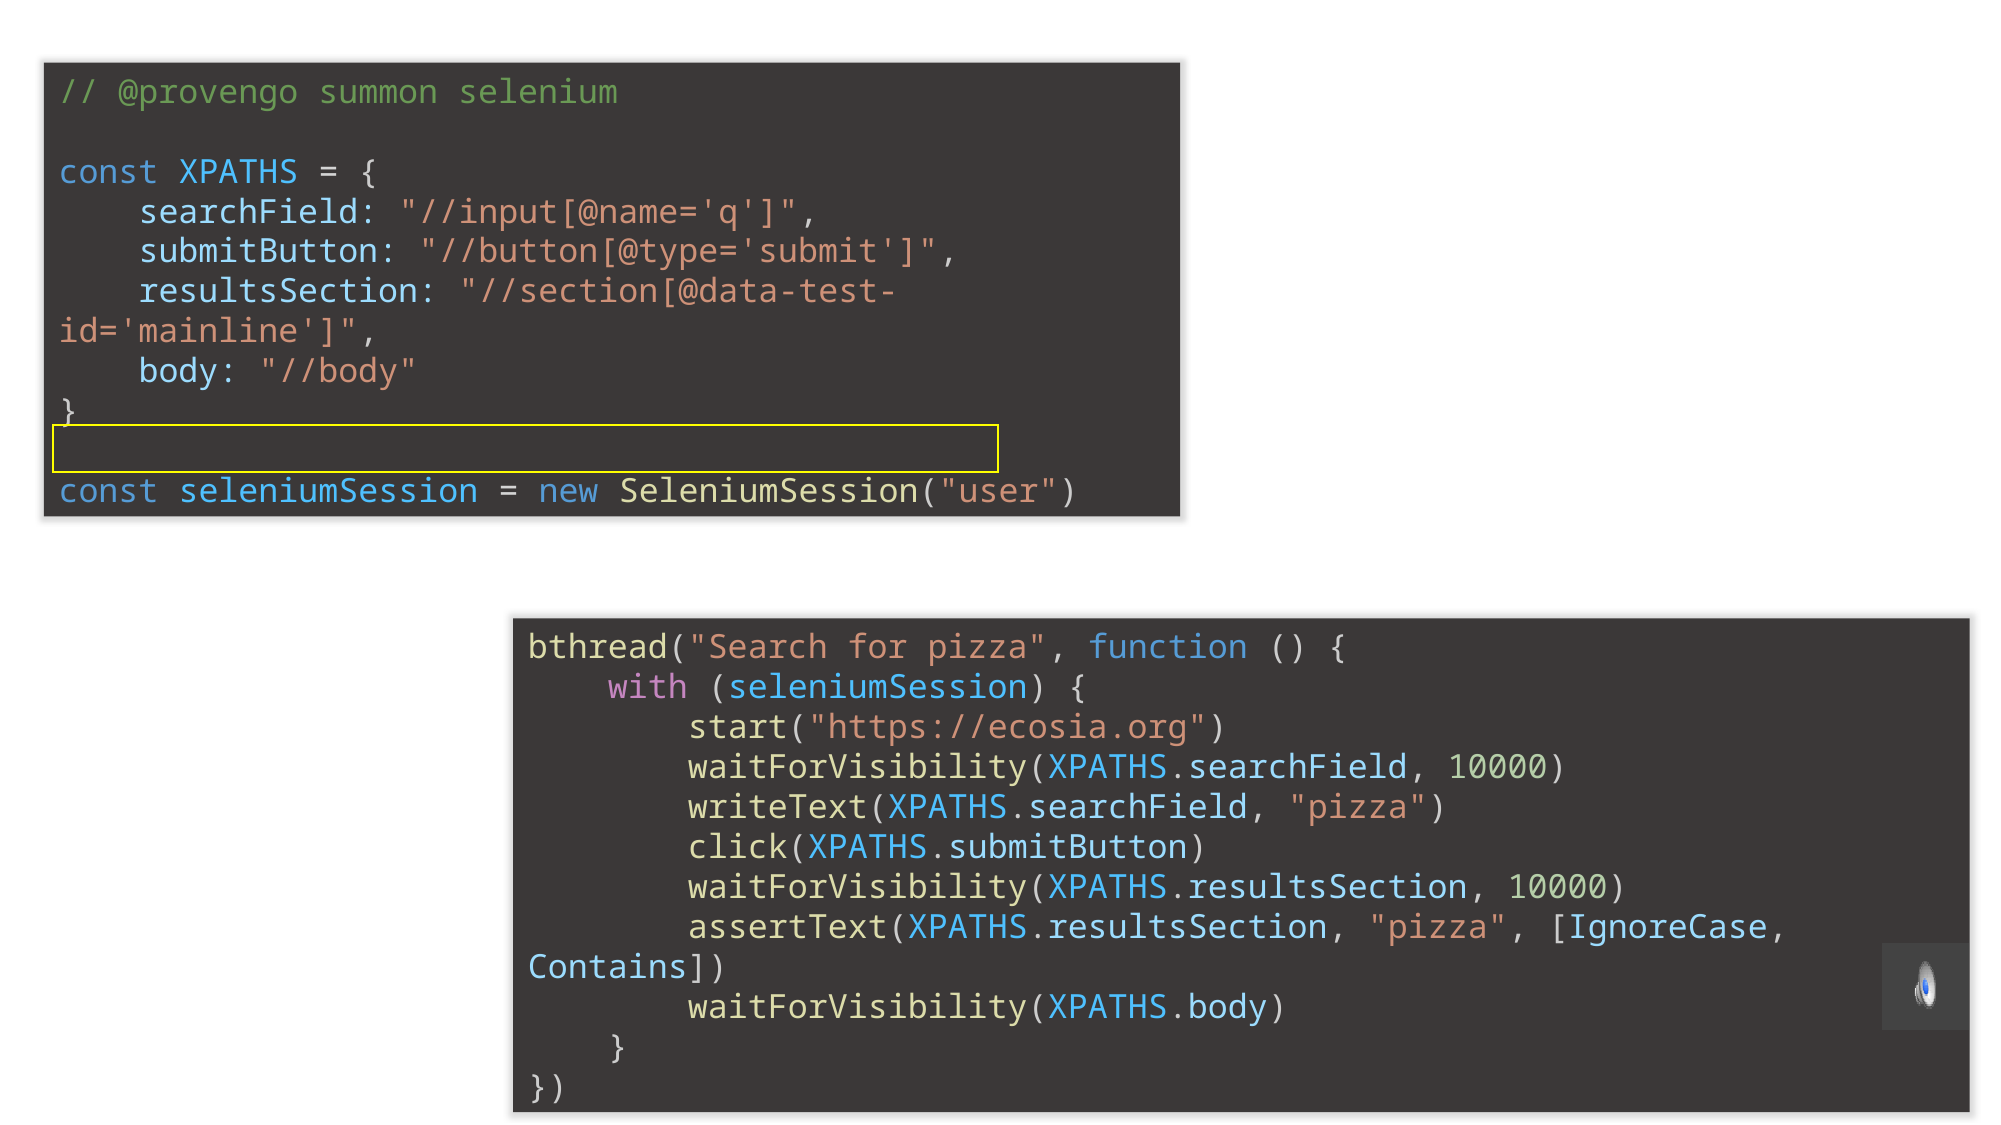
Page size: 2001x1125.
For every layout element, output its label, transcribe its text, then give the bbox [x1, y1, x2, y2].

picture [1880, 941, 1970, 1031]
text_box // @provengo summon selenium const XPATHS = { searchField: "//input[@name='q']", submitButton: "//button[@type='submit']", resultsSection: "//section[@data-test-id='mainline']", body: "//body" } const seleniumSession = new SeleniumSession("user") [43, 62, 1181, 517]
text_box bthread("Search for pizza", function () { with (seleniumSession) { start("https://ecosia.org") waitForVisibility(XPATHS.searchField, 10000) writeText(XPATHS.searchField, "pizza") click(XPATHS.submitButton) waitForVisibility(XPATHS.resultsSection, 10000) assertText(XPATHS.resultsSection, "pizza", [IgnoreCase, Contains]) waitForVisibility(XPATHS.body) } }) [513, 618, 1970, 1113]
text_box [52, 424, 999, 473]
